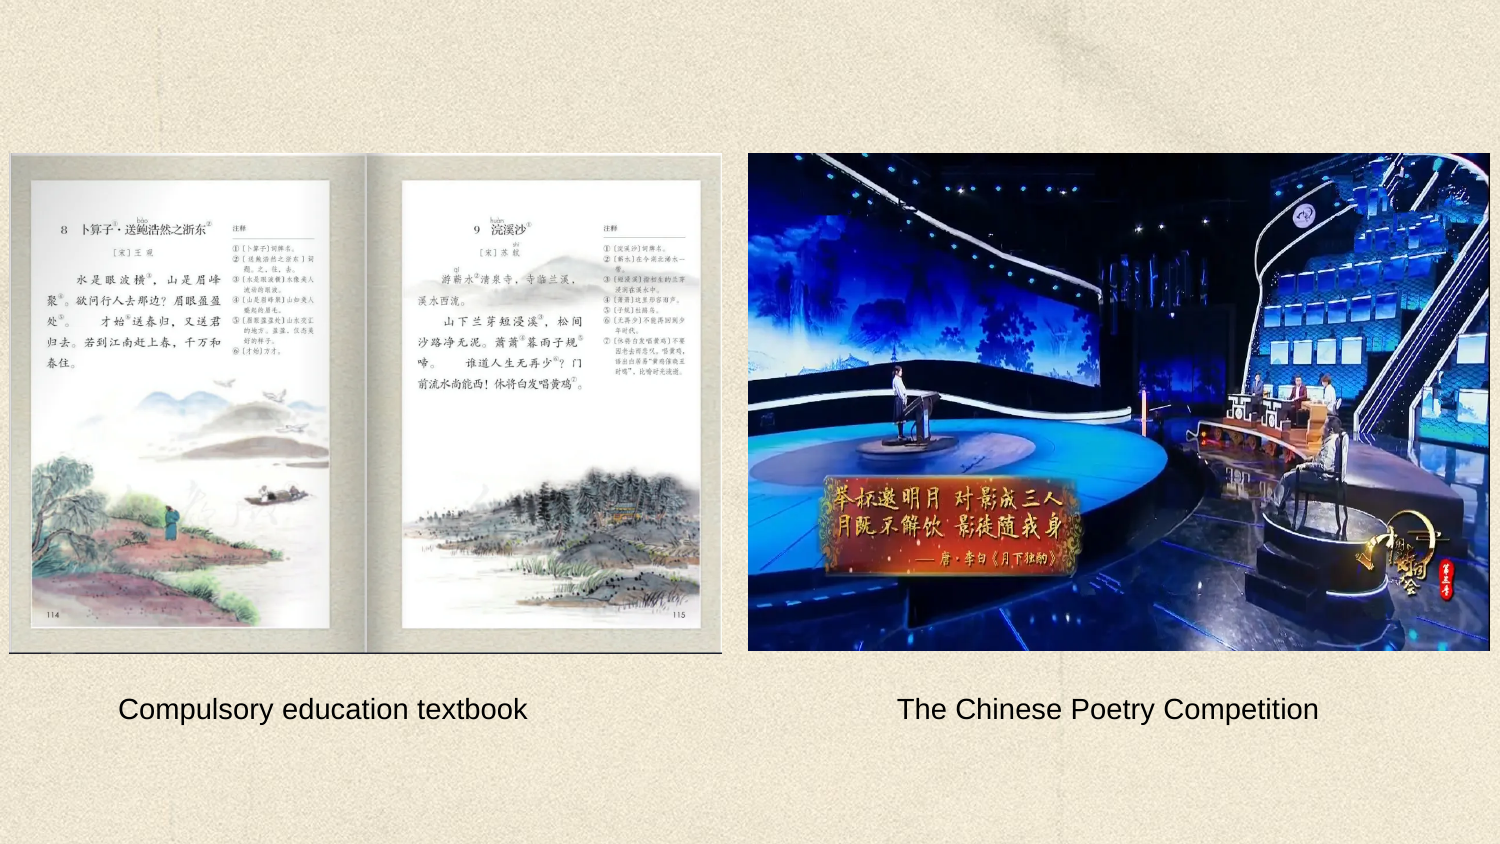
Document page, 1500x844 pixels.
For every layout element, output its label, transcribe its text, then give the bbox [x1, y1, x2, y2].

text_box Compulsory education textbook [103, 683, 628, 733]
picture [0, 0, 1500, 844]
text_box The Chinese Poetry Competition [882, 683, 1425, 768]
